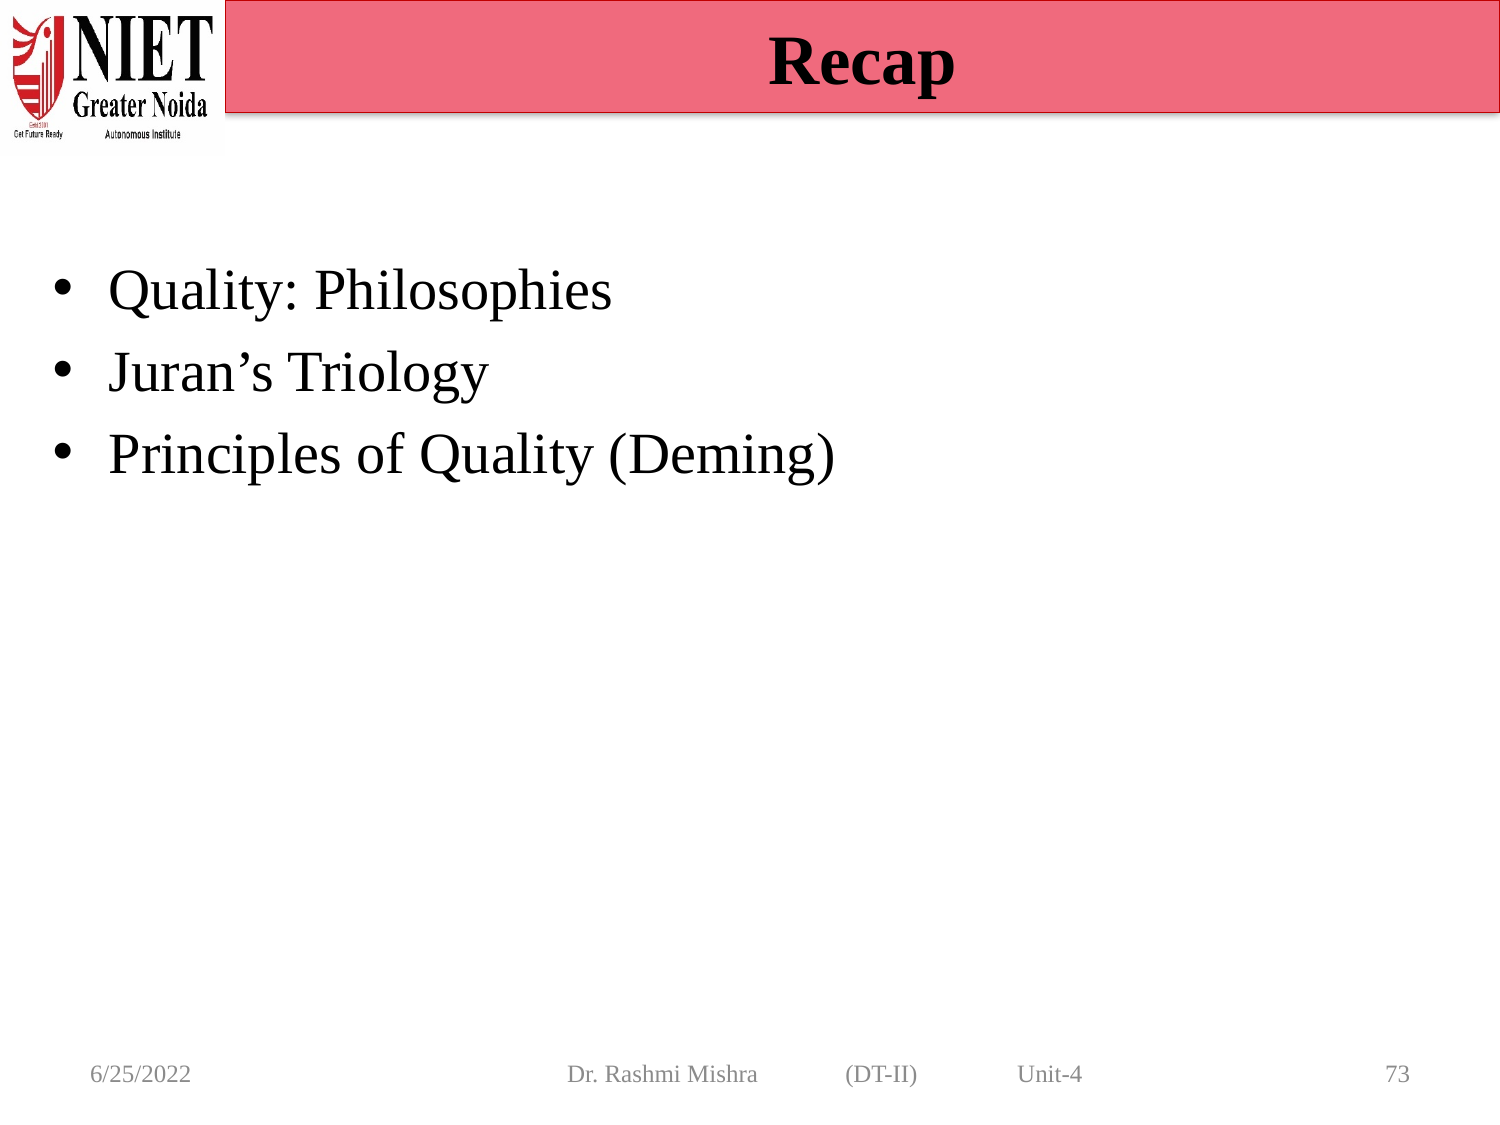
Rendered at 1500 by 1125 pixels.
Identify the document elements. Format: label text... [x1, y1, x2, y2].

footer Dr. Rashmi Mishra (DT-II) Unit-4 [412, 1042, 1074, 1103]
list Quality: Philosophies Juran’s Triology Principles of Quality (Deming) [37, 162, 1463, 1000]
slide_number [75, 1042, 412, 1103]
text_box Recap [226, 0, 1500, 113]
slide_number 73 [1074, 1042, 1425, 1103]
picture [0, 0, 226, 156]
